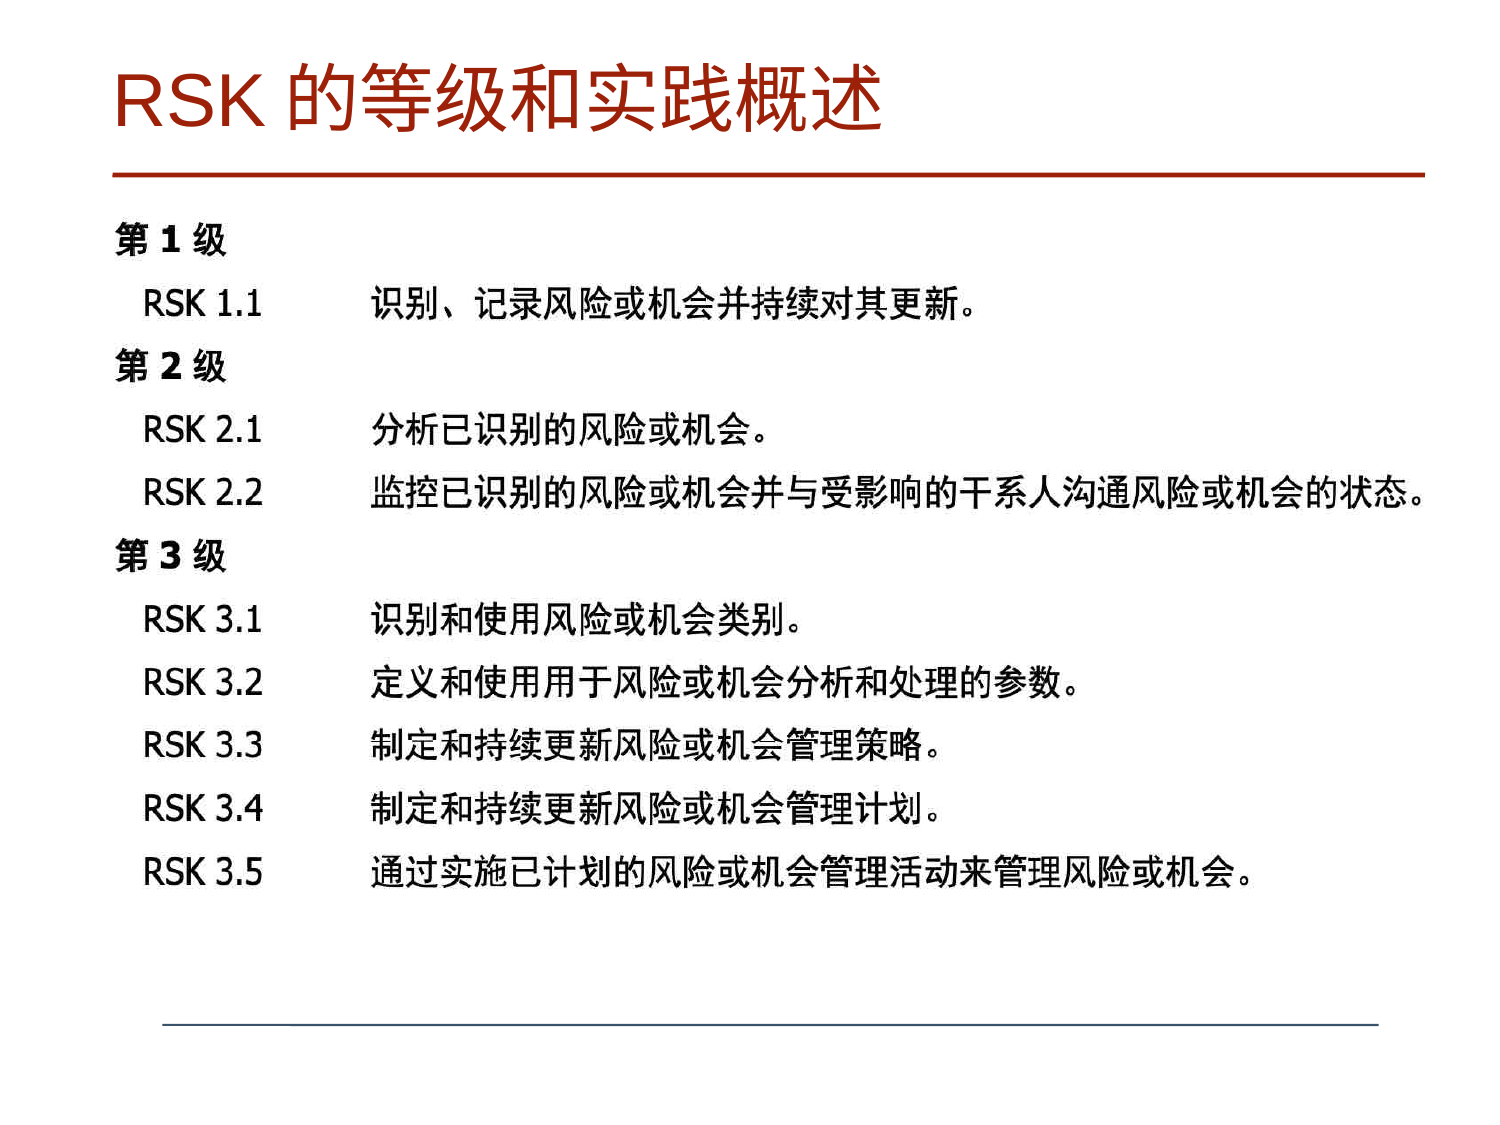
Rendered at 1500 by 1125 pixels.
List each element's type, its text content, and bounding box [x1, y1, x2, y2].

title RSK的等级和实践概述 [112, 62, 1425, 155]
picture [107, 207, 1426, 900]
